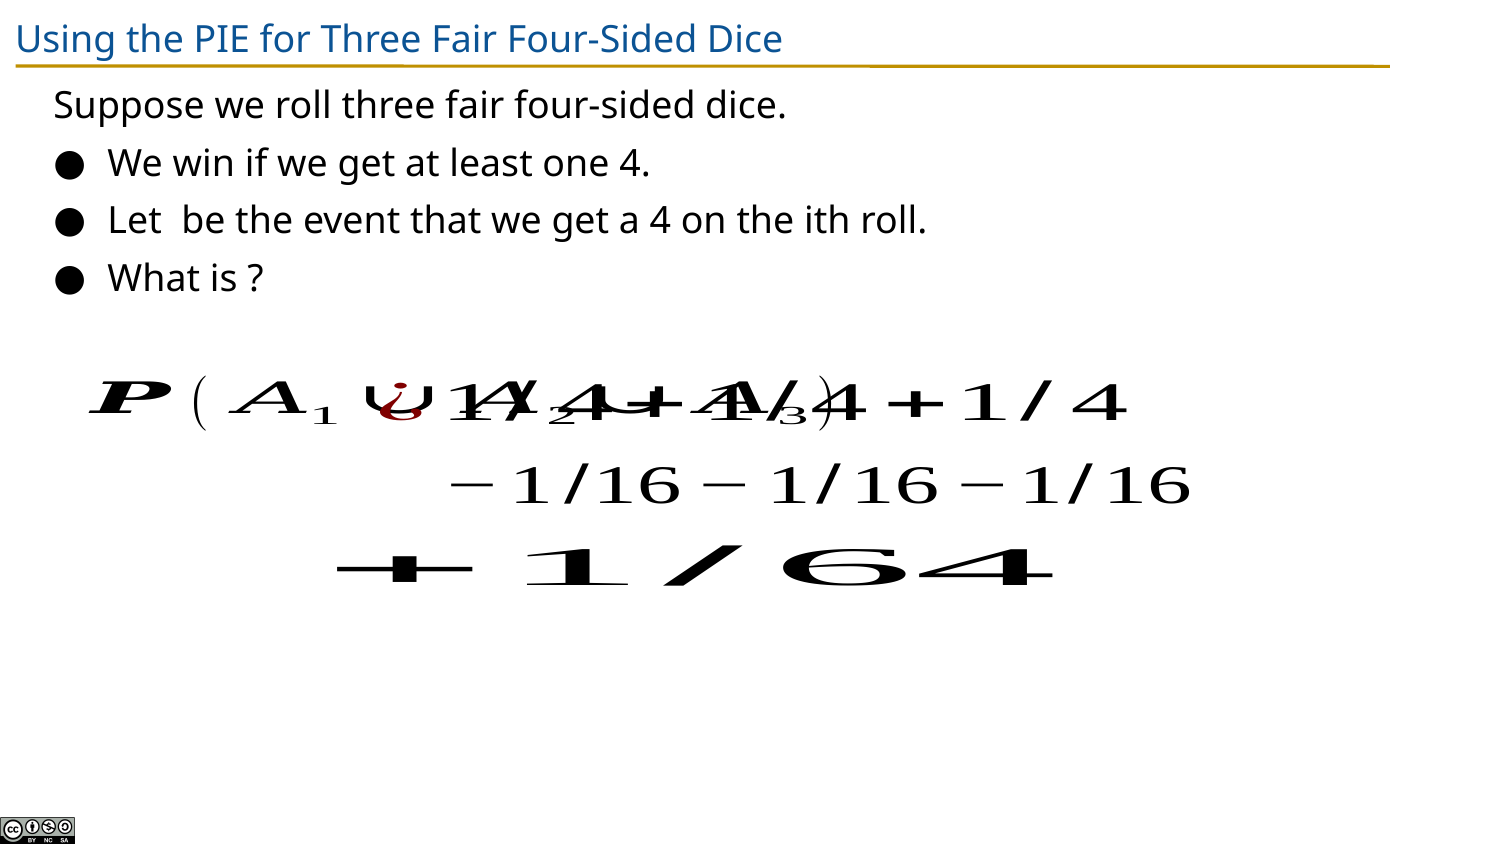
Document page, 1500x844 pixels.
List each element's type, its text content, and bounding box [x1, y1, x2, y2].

title Using the PIE for Three Fair Four-Sided Dice [0, 0, 1398, 65]
picture [0, 817, 75, 844]
